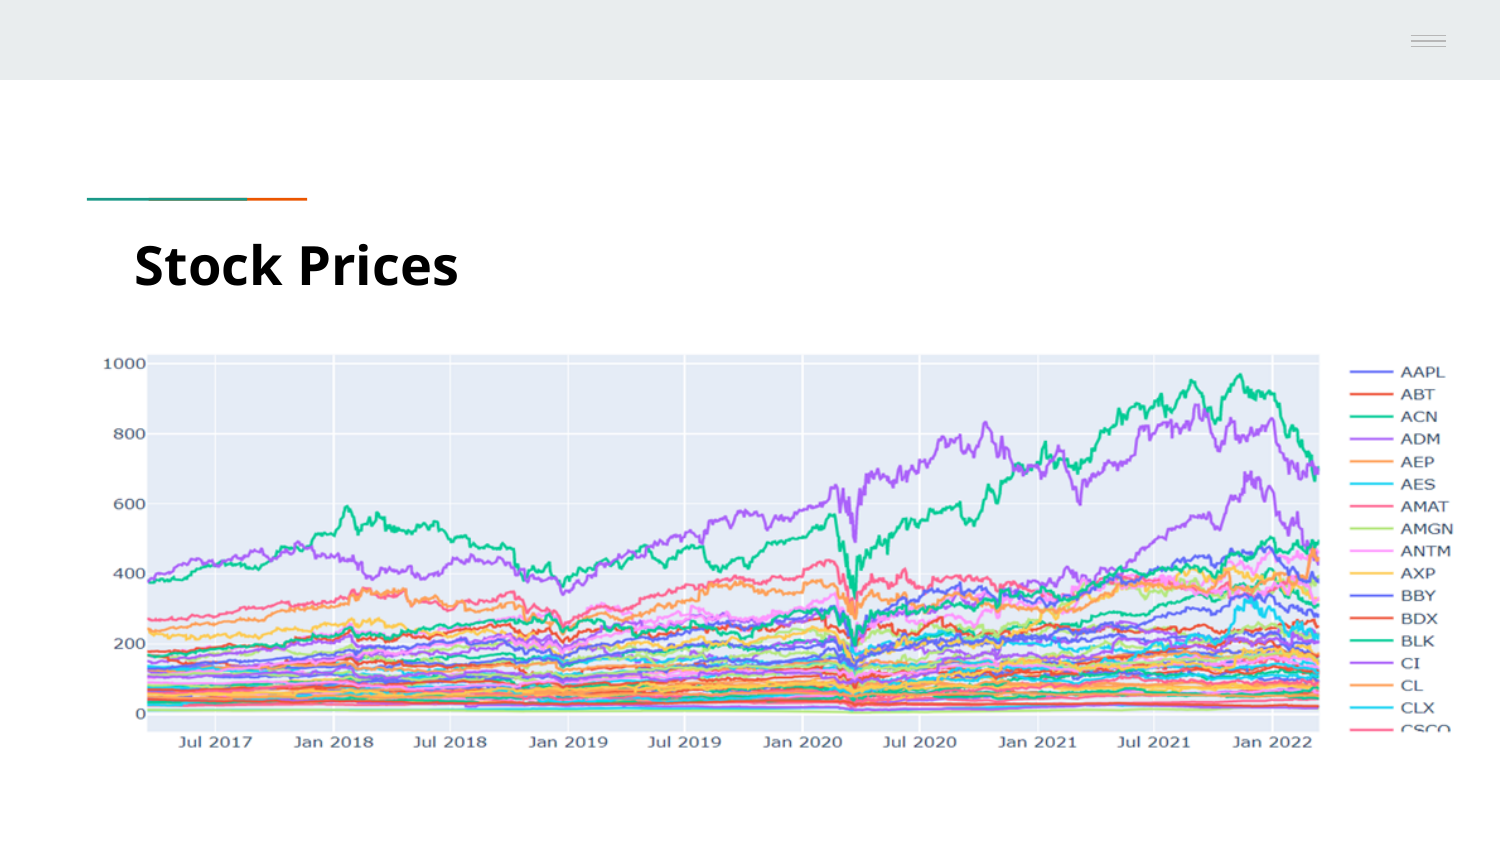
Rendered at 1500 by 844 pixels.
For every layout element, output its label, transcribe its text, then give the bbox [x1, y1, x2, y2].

title Stock Prices [119, 216, 815, 316]
picture [41, 317, 1459, 797]
